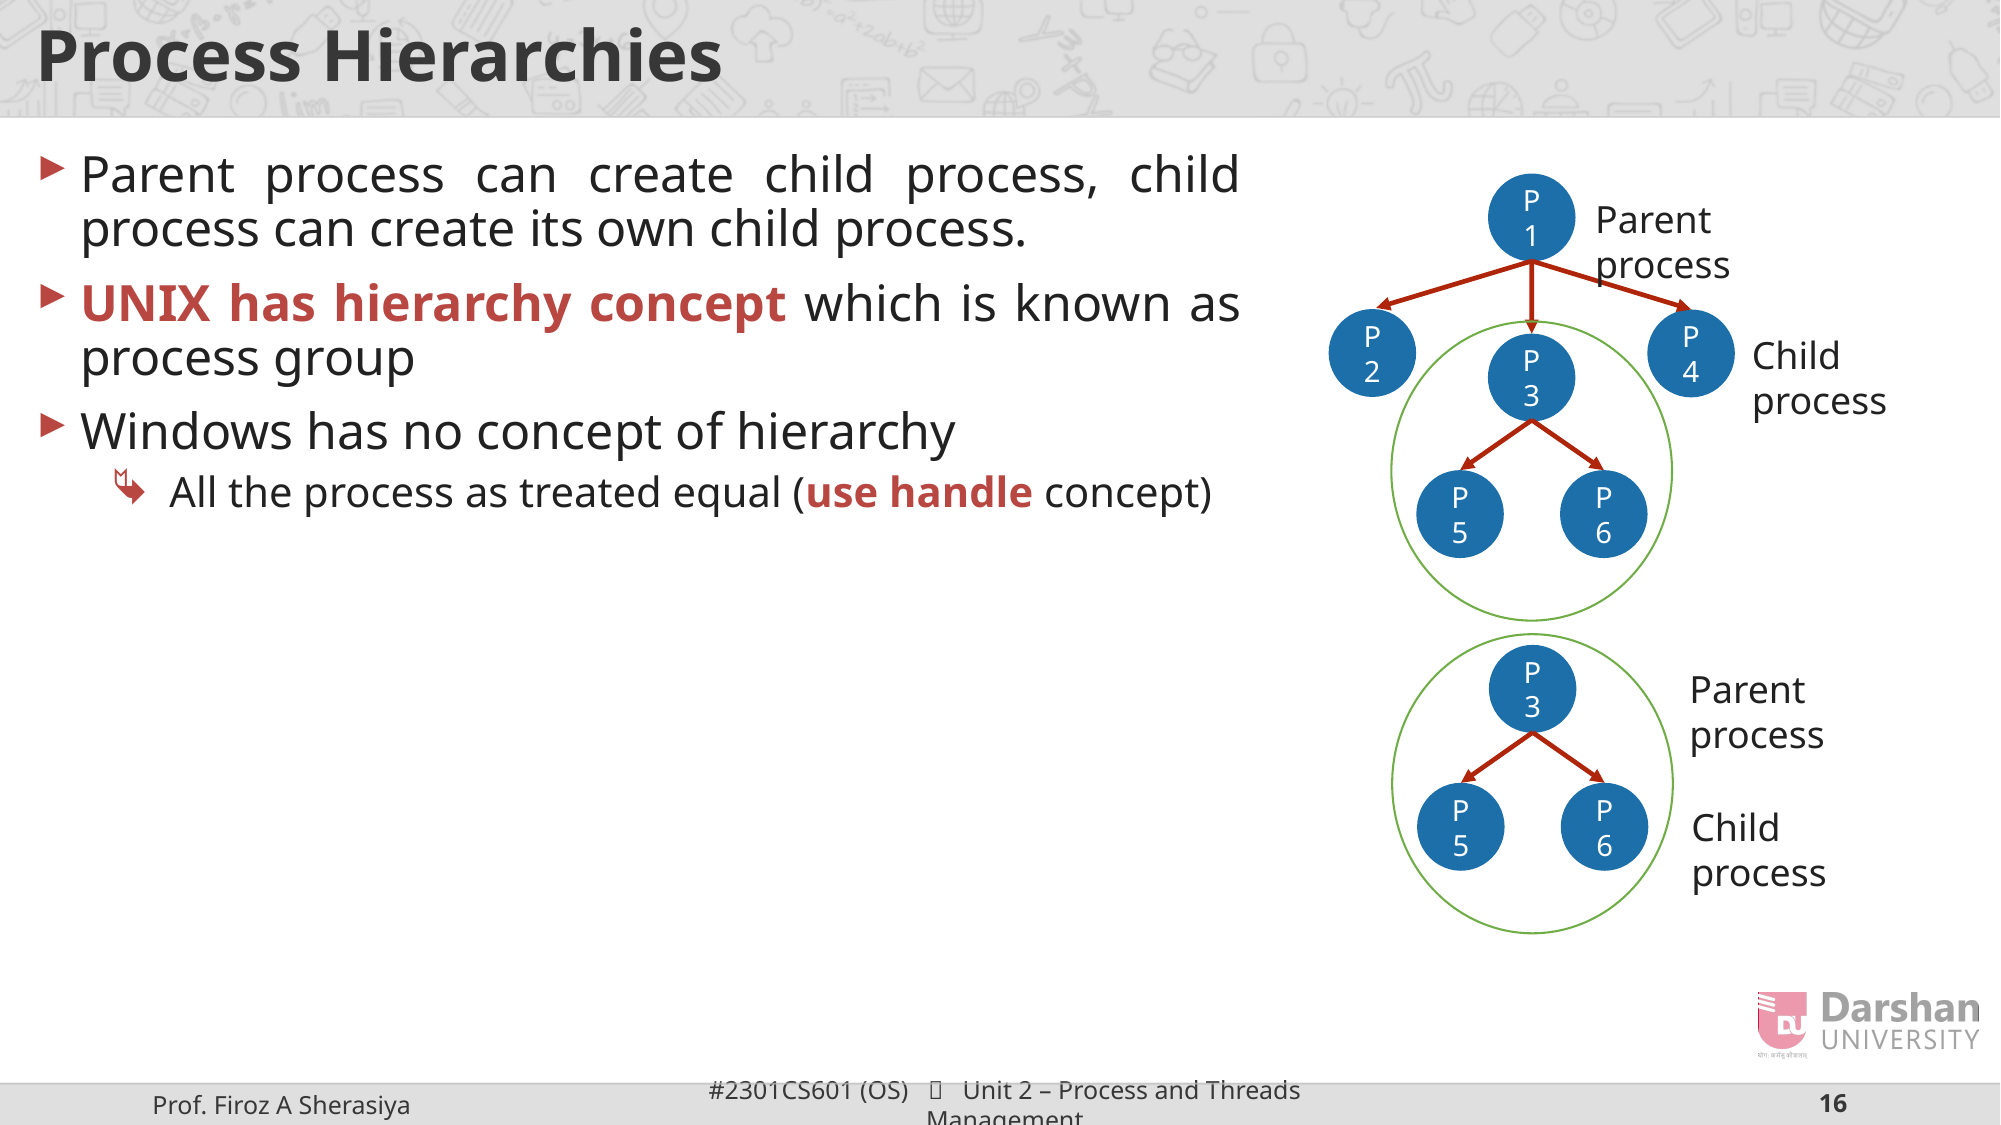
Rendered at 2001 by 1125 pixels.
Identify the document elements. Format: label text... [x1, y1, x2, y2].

text_box P4 [1646, 308, 1736, 399]
text_box [1391, 633, 1674, 935]
text_box P2 [1327, 307, 1418, 399]
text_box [1460, 732, 1532, 783]
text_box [1376, 261, 1531, 308]
text_box P1 [1486, 172, 1577, 261]
text_box [1758, 992, 1979, 1059]
text_box Parent process [1674, 658, 1930, 764]
list Parent process can create child process, child process can create its own child process. UNIX has hierarchy concept which is known as process group Windows has no concept of hierarchy All the process as treated equal (use handle concept) [21, 141, 1257, 1059]
text_box Child process [1737, 324, 1978, 430]
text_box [1460, 420, 1531, 471]
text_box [1531, 420, 1604, 471]
text_box Child process [1676, 796, 1917, 902]
text_box Parent process [1580, 189, 1836, 294]
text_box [1532, 261, 1692, 310]
text_box [1390, 320, 1674, 622]
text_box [1532, 732, 1605, 783]
title Process Hierarchies [0, 0, 2000, 117]
